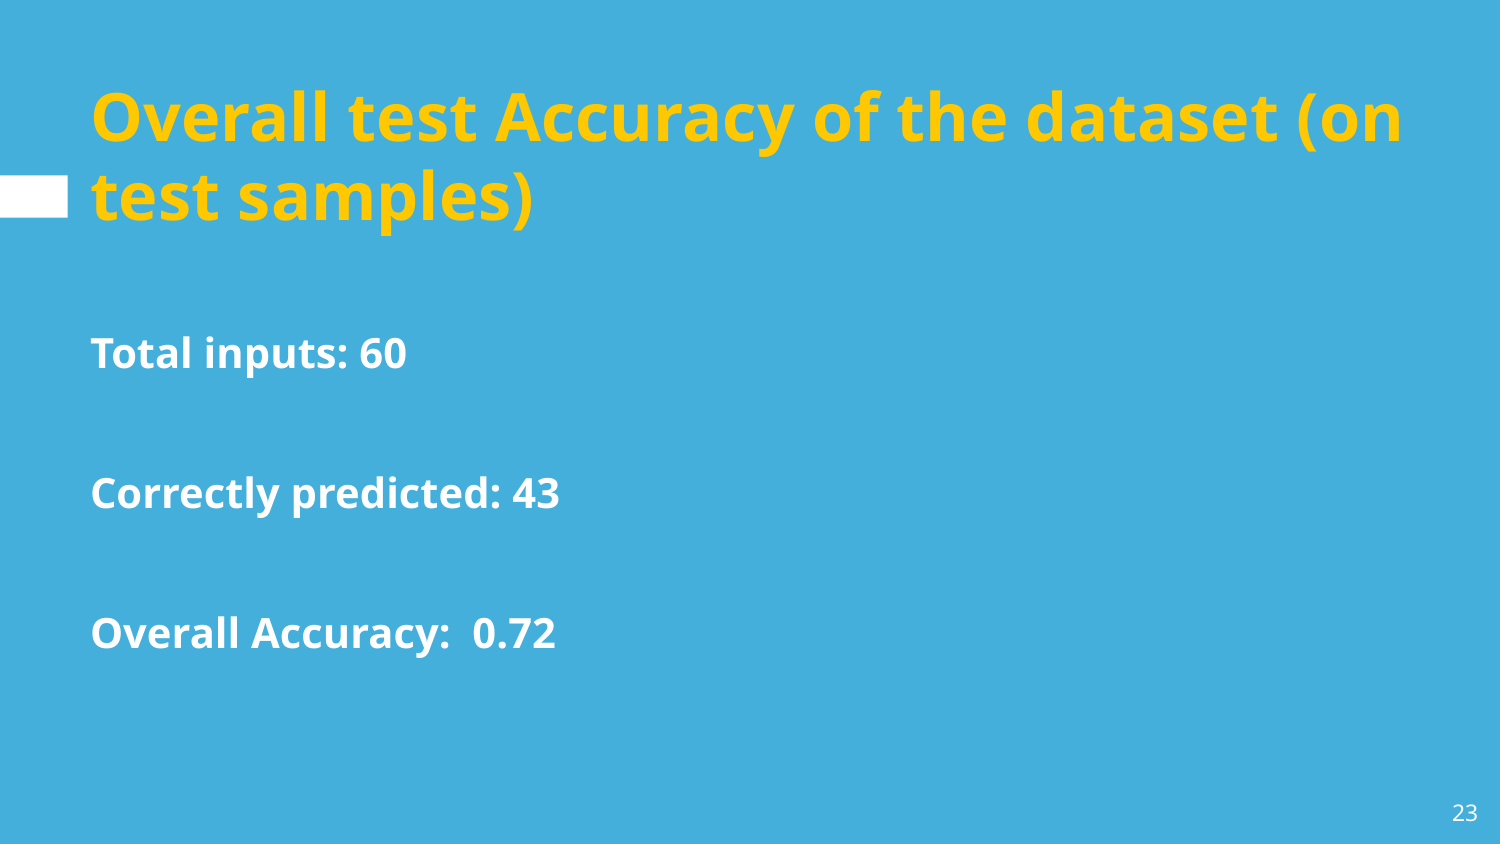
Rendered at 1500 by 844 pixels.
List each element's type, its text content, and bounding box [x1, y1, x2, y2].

list Total inputs: 60 Correctly predicted: 43 Overall Accuracy: 0.72 [75, 303, 660, 808]
slide_number ‹#› [1403, 783, 1494, 832]
title Overall test Accuracy of the dataset (on test samples) [75, 73, 1425, 250]
